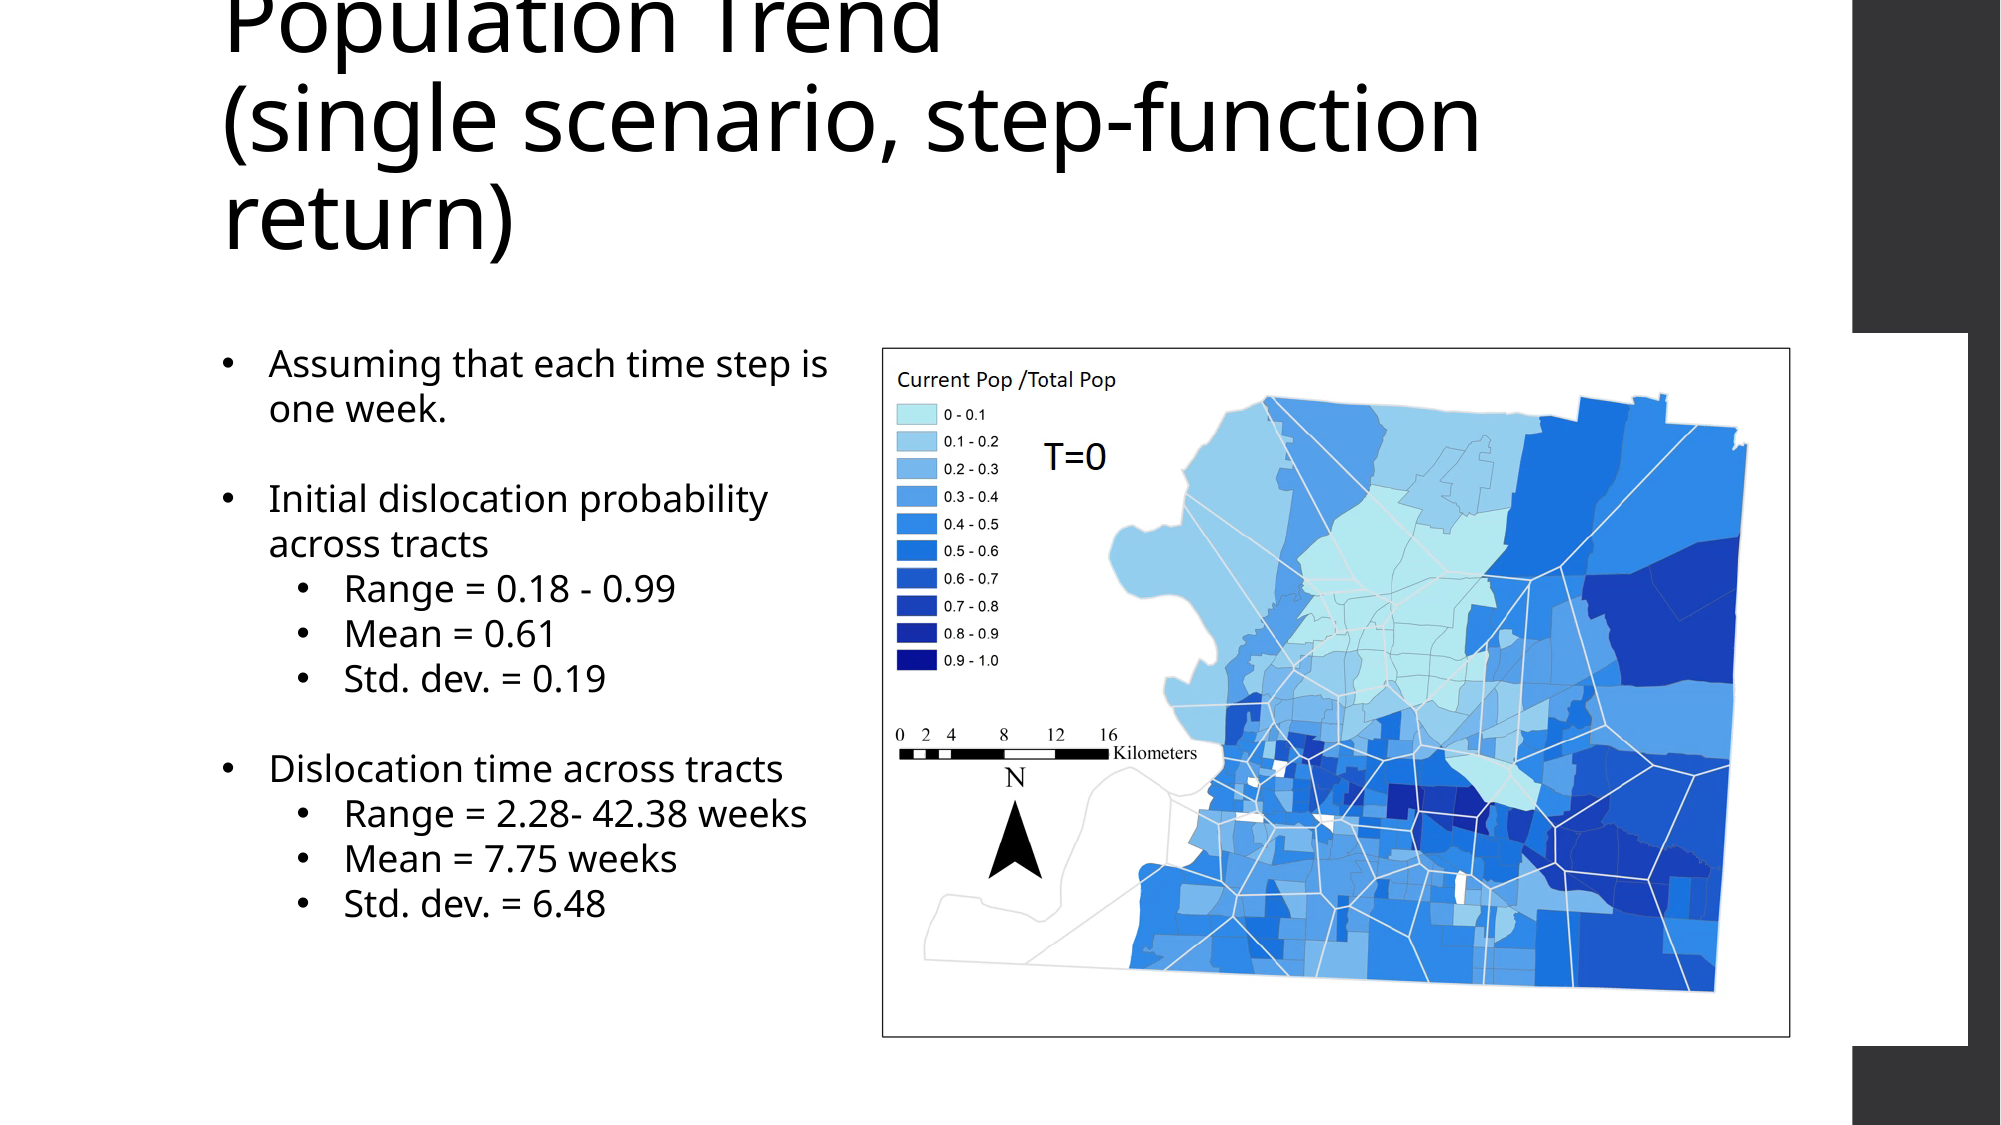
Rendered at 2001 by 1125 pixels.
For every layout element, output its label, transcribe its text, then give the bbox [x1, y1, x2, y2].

title Population Trend (single scenario, step-function return) [206, 60, 1797, 278]
text_box Assuming that each time step is one week. Initial dislocation probability across tracts Range = 0.18 - 0.99 Mean = 0.61 Std. dev. = 0.19 Dislocation time across tracts Range = 2.28- 42.38 weeks Mean = 7.75 weeks Std. dev. = 6.48 [206, 332, 693, 978]
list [698, 332, 1969, 1047]
